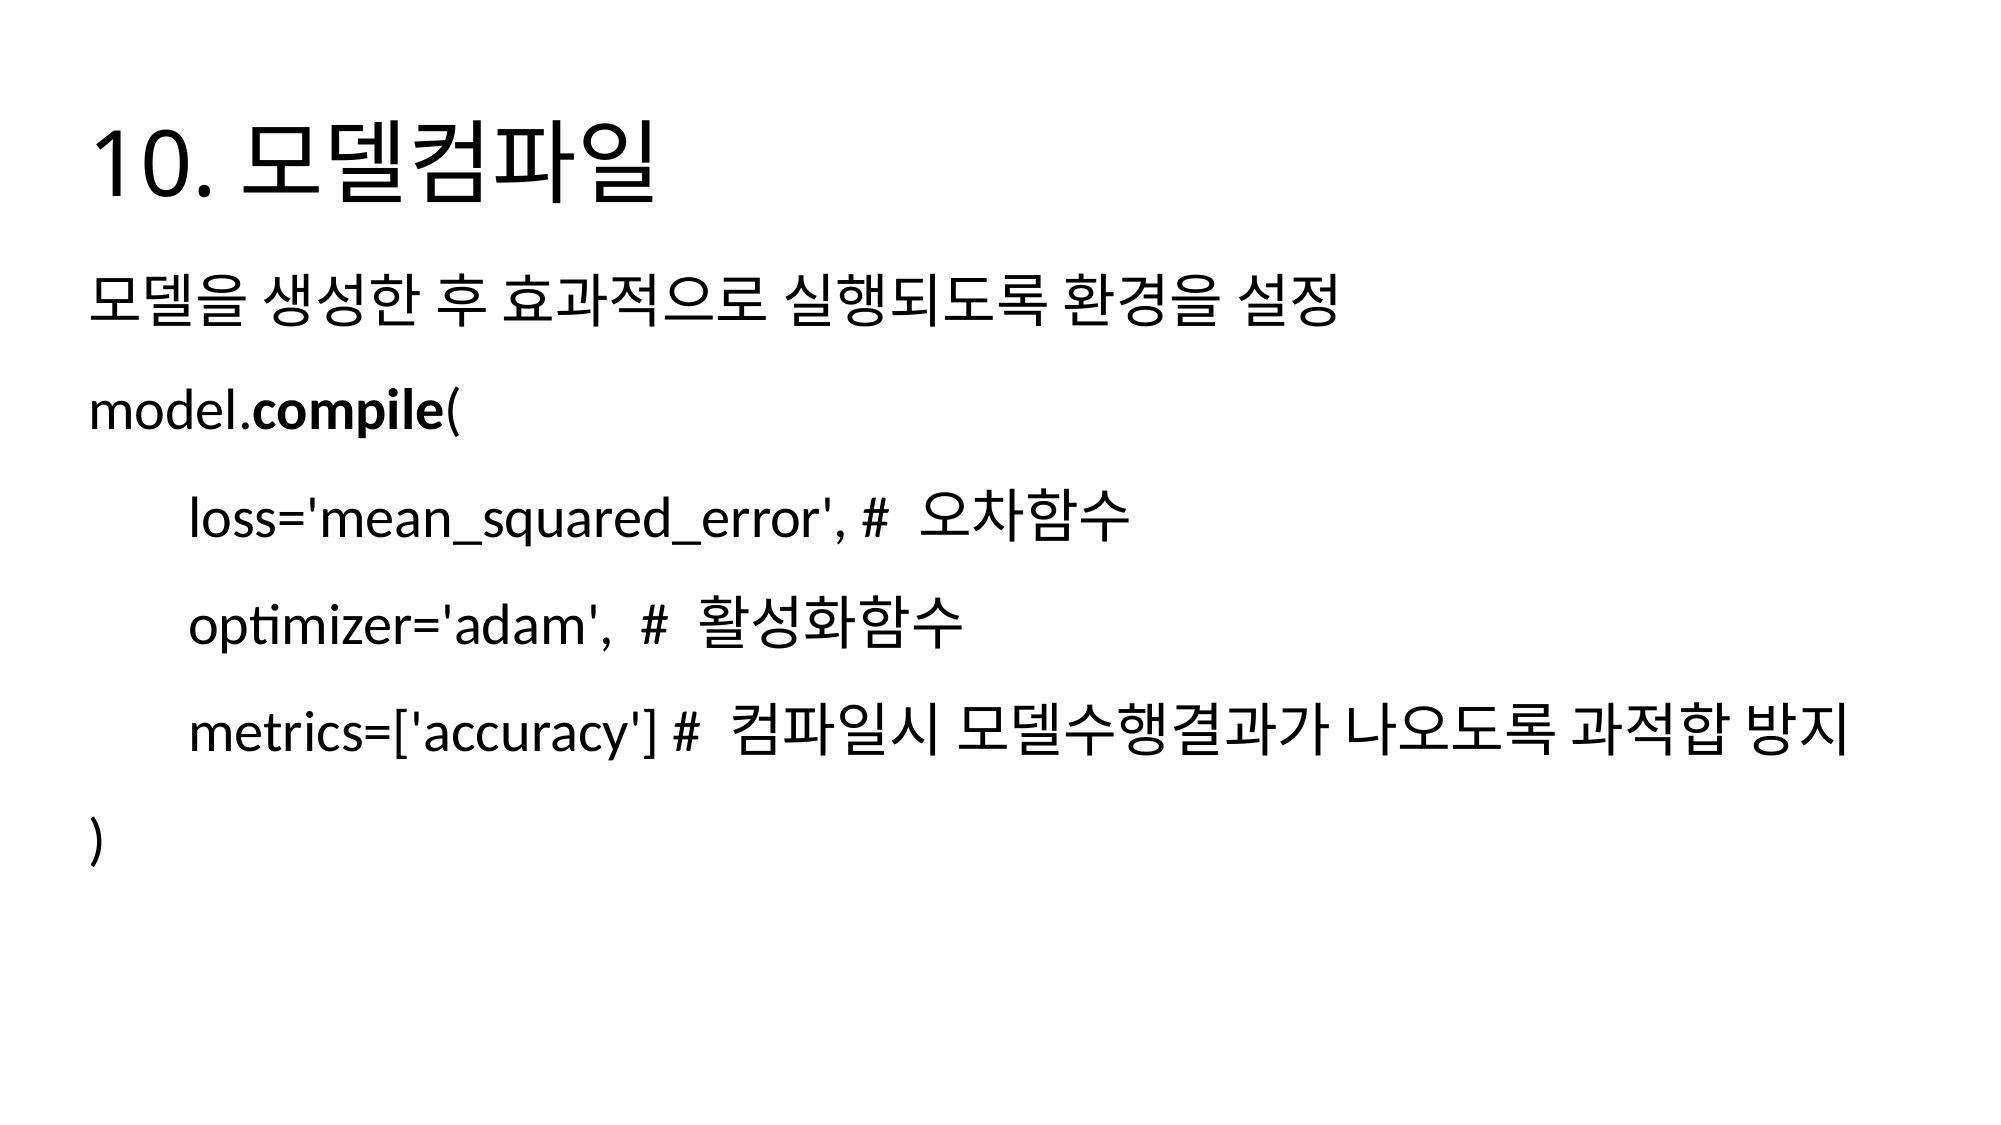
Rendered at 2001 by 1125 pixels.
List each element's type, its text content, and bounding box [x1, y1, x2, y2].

title 10.모델컴파일 [68, 97, 1932, 223]
list 모델을 생성한 후 효과적으로 실행되도록 환경을 설정 model.compile( loss='mean_squared_error', # 오차함수 optimizer='adam', # 활성화함수 metrics=['accuracy'] # 컴파일시 모델수행결과가 나오도록 과적합 방지 ) [68, 252, 1932, 1000]
